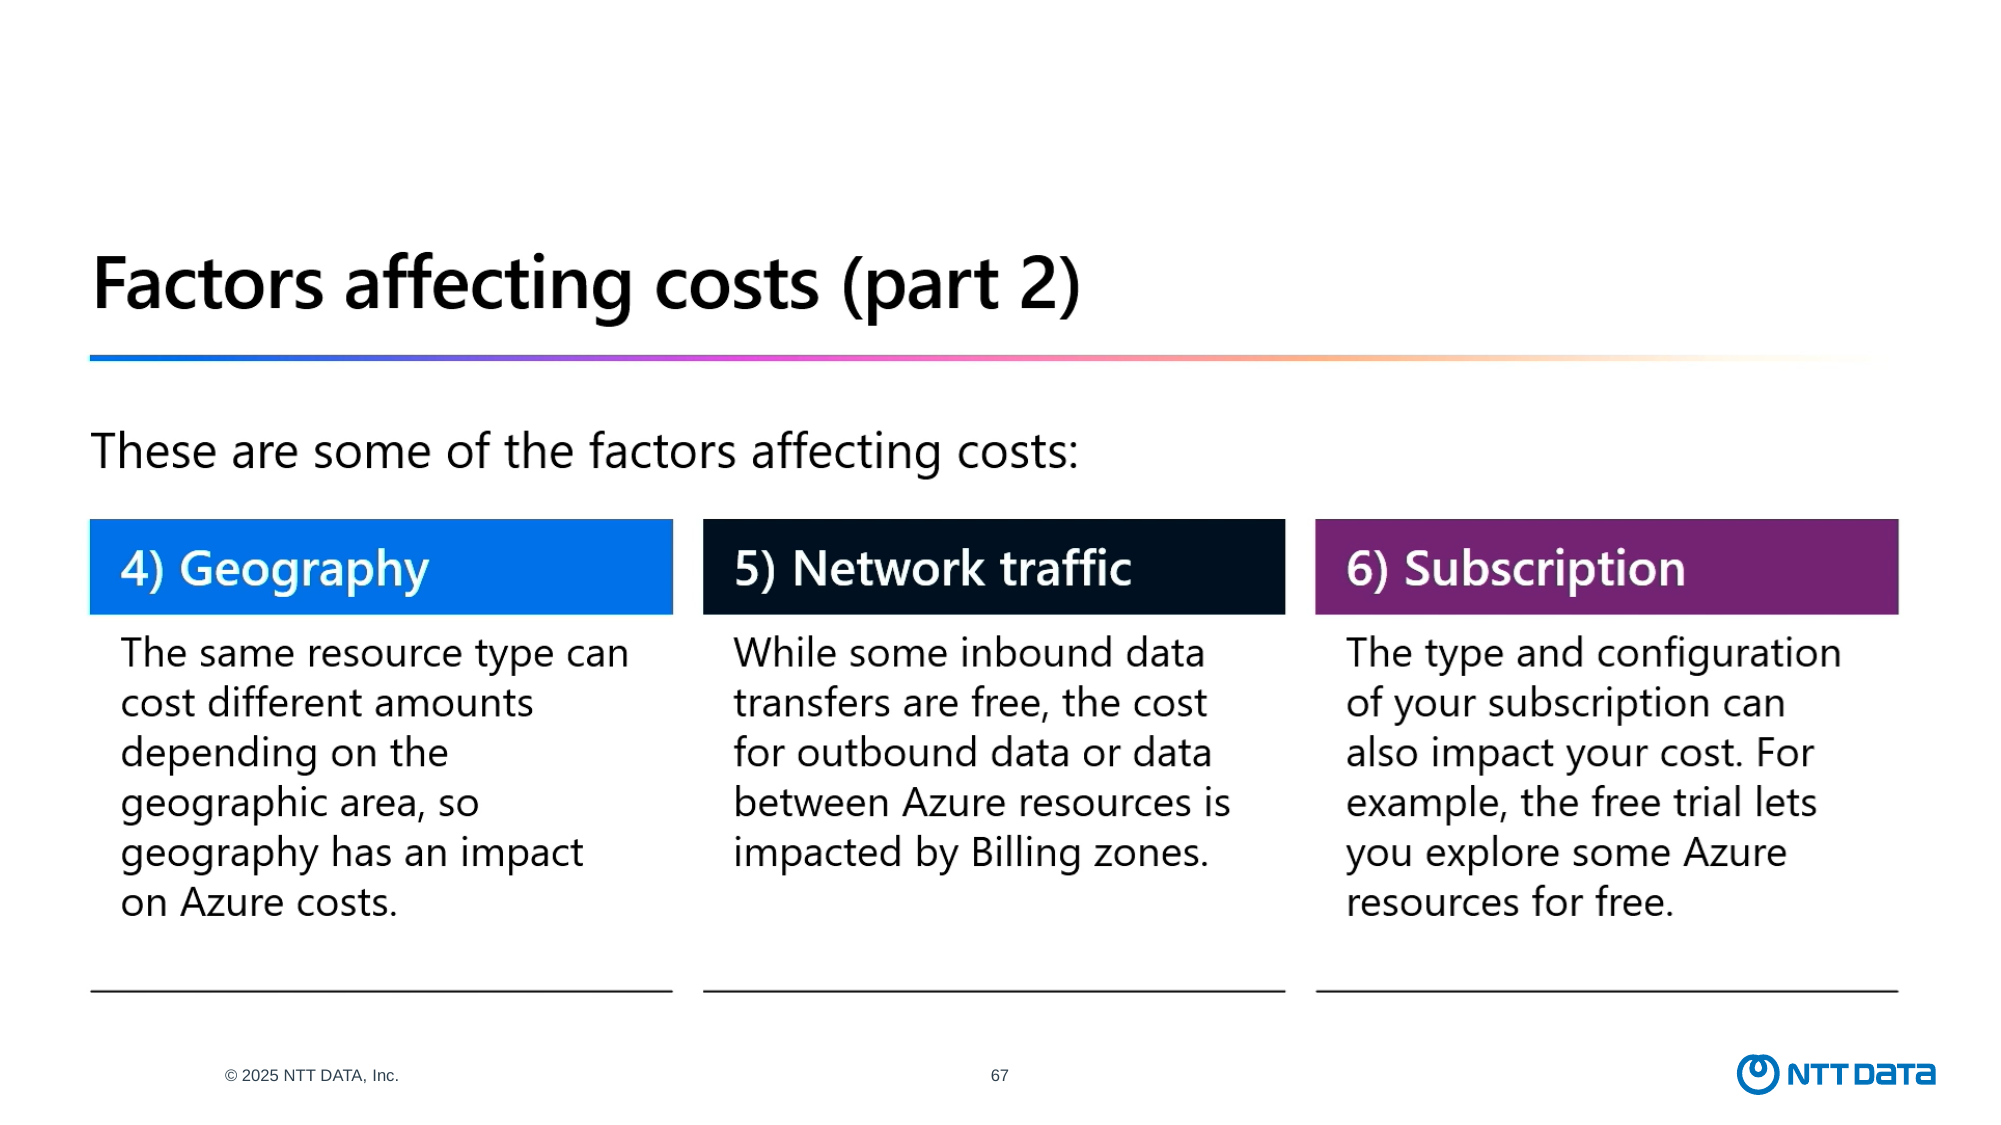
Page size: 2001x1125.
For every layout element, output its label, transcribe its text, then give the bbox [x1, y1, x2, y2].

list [62, 226, 1938, 1024]
footer © 2025 NTT DATA, Inc. [225, 1050, 901, 1101]
slide_number 67 [912, 1050, 1088, 1101]
